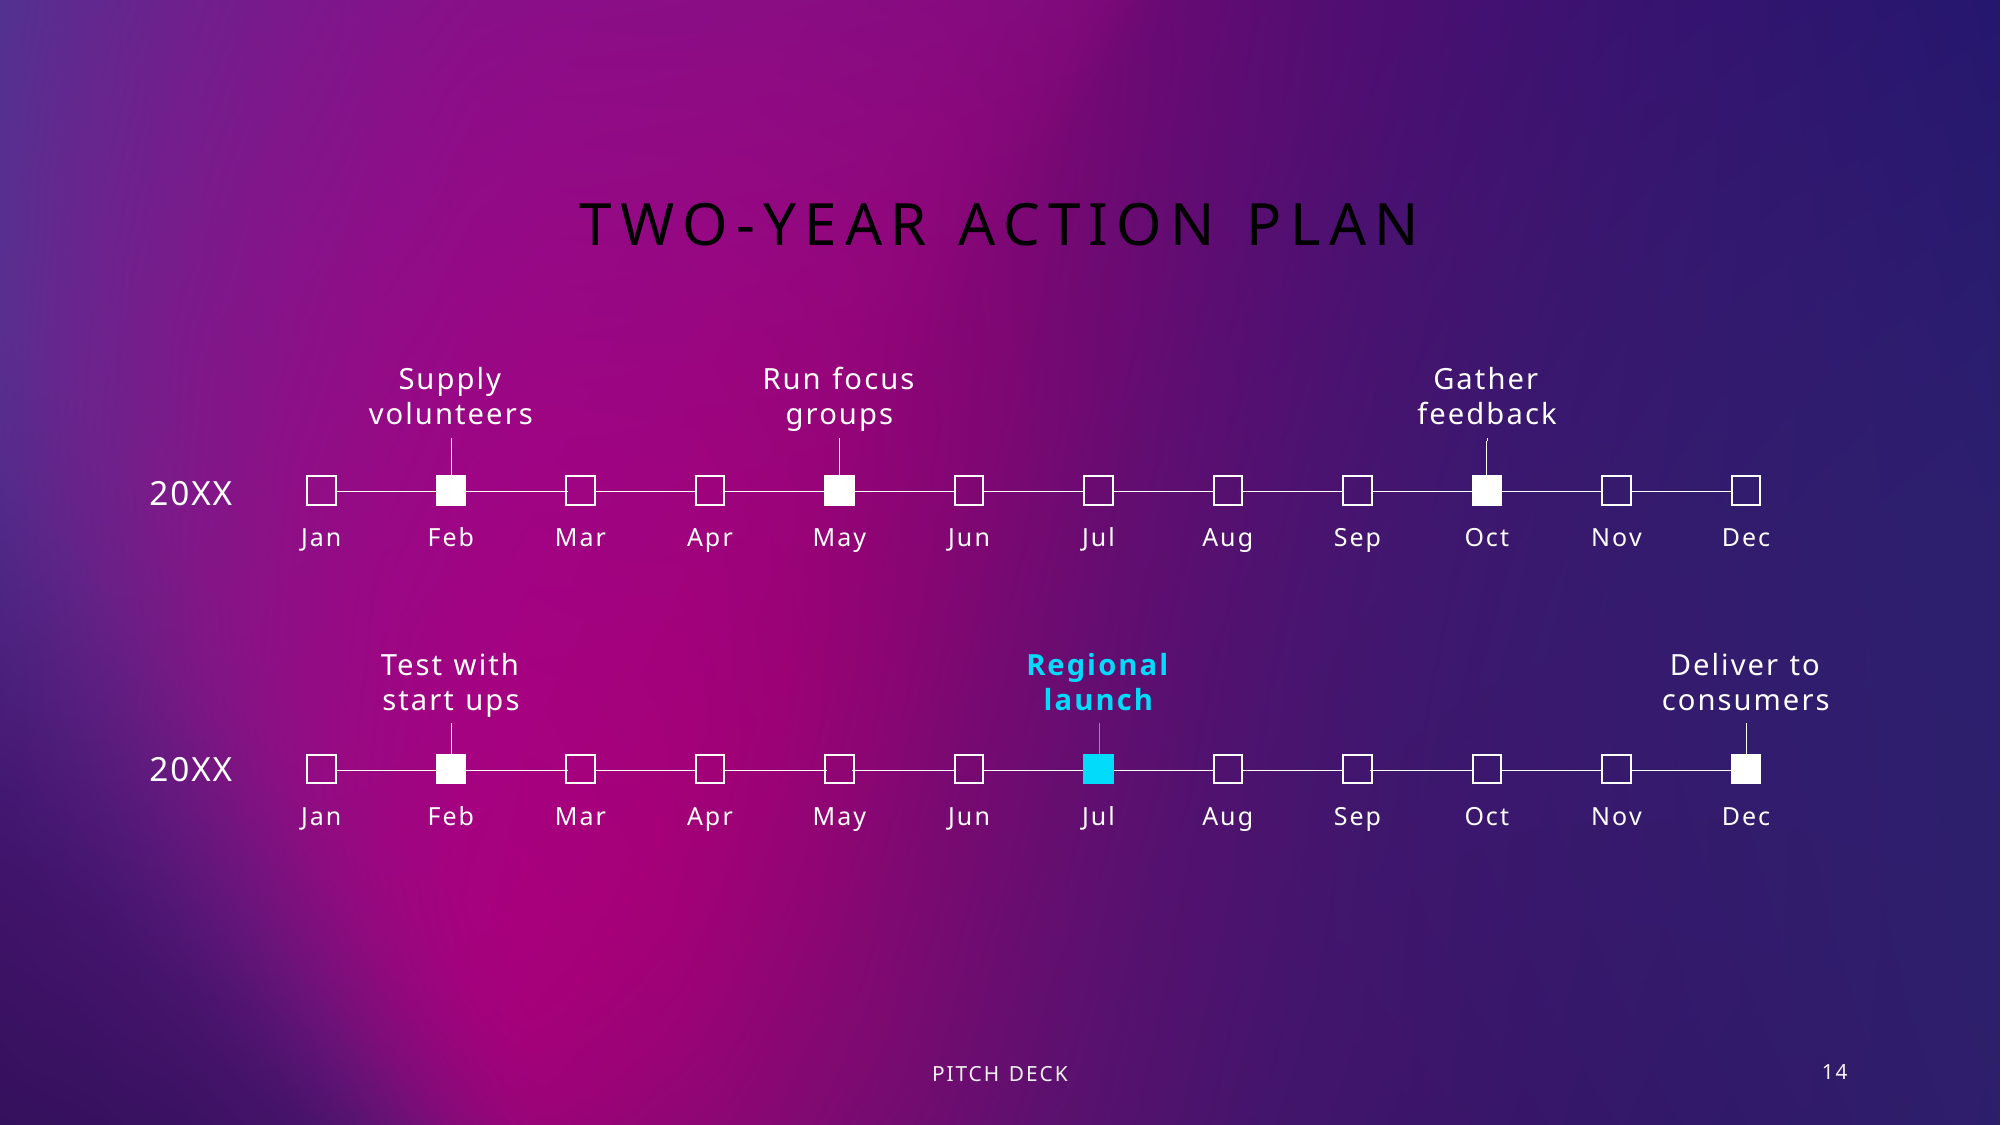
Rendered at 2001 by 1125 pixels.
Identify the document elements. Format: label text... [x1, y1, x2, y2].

list Mar [539, 799, 622, 907]
list Sep [1316, 799, 1399, 907]
list Nov [1575, 799, 1658, 907]
list Dec [1705, 520, 1787, 627]
list Feb [410, 799, 492, 907]
slide_number <number> [1412, 1042, 1863, 1103]
list Jul [1057, 799, 1139, 907]
list 20XX [107, 453, 275, 536]
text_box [307, 476, 1761, 505]
list Aug [1187, 799, 1269, 907]
footer PITCH DECK [662, 1042, 1338, 1103]
list Oct [1446, 520, 1528, 627]
list Sep [1316, 520, 1399, 627]
list Supply volunteers​ [332, 339, 569, 438]
list Jan [280, 799, 363, 907]
list Gather feedback​ [1368, 339, 1606, 438]
list Nov [1575, 520, 1658, 627]
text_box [451, 438, 1487, 476]
list Aug [1187, 520, 1269, 627]
picture [0, 0, 2000, 1125]
list May [789, 799, 890, 907]
list Test with start ups​ [332, 633, 569, 724]
list Mar [539, 520, 622, 627]
list May [789, 520, 890, 627]
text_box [307, 754, 1761, 784]
list Feb [410, 520, 492, 627]
list Oct [1446, 799, 1528, 907]
list Apr [669, 520, 751, 627]
list Run focus groups​ [721, 339, 958, 438]
list Regional launch​ [980, 633, 1217, 723]
list Jun [928, 520, 1010, 627]
list Jul [1057, 520, 1139, 627]
list Apr [669, 799, 751, 907]
list Dec [1705, 799, 1787, 907]
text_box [450, 723, 1747, 754]
list 20XX [107, 729, 275, 813]
list Jun [928, 799, 1010, 907]
title Two-year action plan [402, 162, 1598, 266]
list Jan [280, 520, 363, 627]
list Deliver to consumers​ [1627, 633, 1864, 724]
